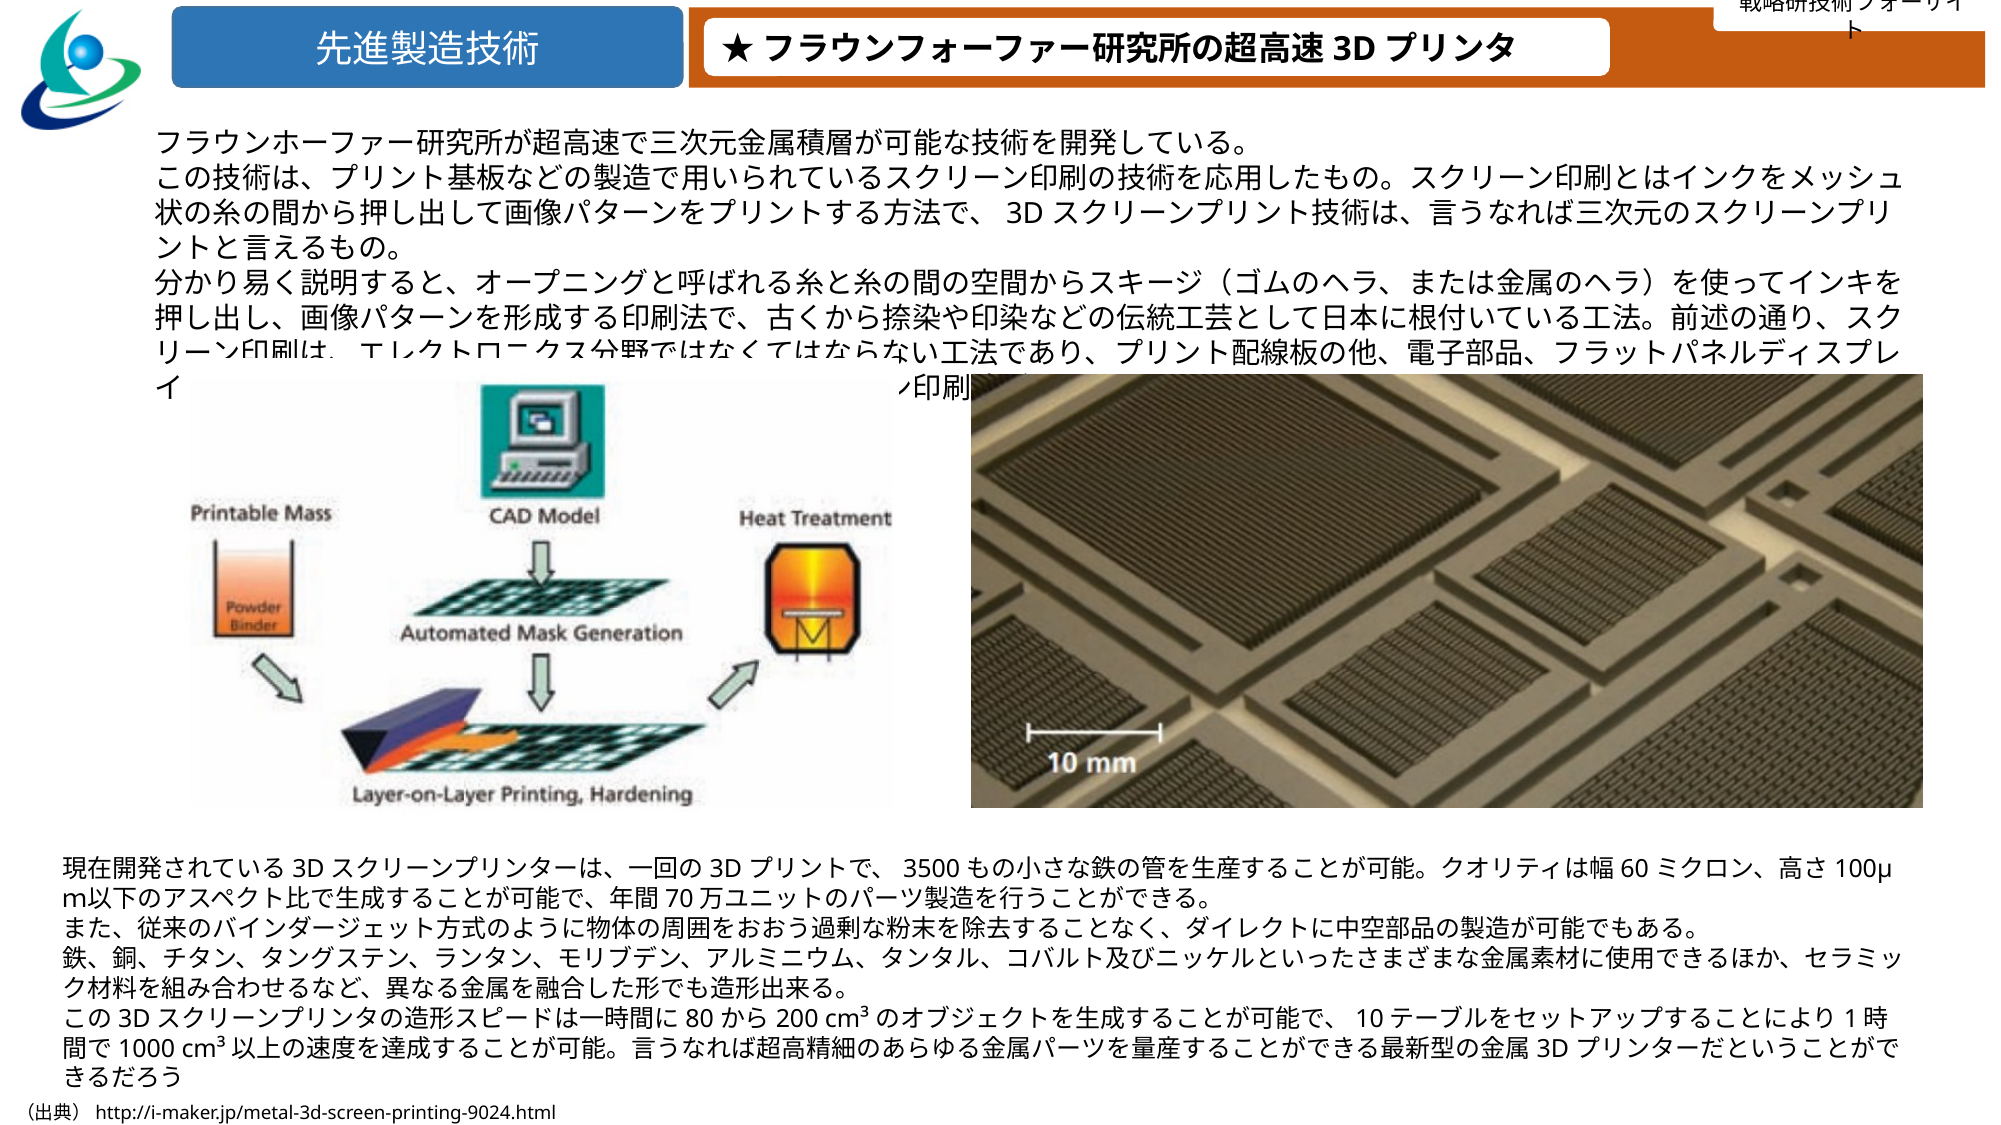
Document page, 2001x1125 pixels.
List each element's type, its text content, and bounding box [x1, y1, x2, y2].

text_box フラウンホーファー研究所が超高速で三次元金属積層が可能な技術を開発している。 この技術は、プリント基板などの製造で用いられているスクリーン印刷の技術を応用したもの。スクリーン印刷とはインクをメッシュ状の糸の間から押し出して画像パターンをプリントする方法で、3Dスクリーンプリント技術は、言うなれば三次元のスクリーンプリントと言えるもの。 分かり易く説明すると、オープニングと呼ばれる糸と糸の間の空間からスキージ（ゴムのヘラ、または金属のヘラ）を使ってインキを押し出し、画像パターンを形成する印刷法で、古くから捺染や印染などの伝統工芸として日本に根付いている工法。前述の通り、スクリーン印刷は、エレクトロニクス分野ではなくてはならない工法であり、プリント配線板の他、電子部品、フラットパネルディスプレイ、自動車メーターなどを製造する工程には、スクリーン印刷法が用いられている。 [139, 117, 1923, 412]
text_box 先進製造技術 [171, 6, 684, 88]
picture [184, 358, 899, 825]
text_box ★フラウンフォーファー研究所の超高速3Dプリンタ [702, 16, 1611, 78]
text_box [688, 6, 1986, 89]
picture [971, 374, 1923, 808]
text_box 戦略研技術フォーサイト [1712, 0, 1997, 33]
text_box （出典）http://i-maker.jp/metal-3d-screen-printing-9024.html [1, 1093, 571, 1125]
picture [14, 3, 152, 142]
text_box 現在開発されている3Dスクリーンプリンターは、一回の3Dプリントで、3500もの小さな鉄の管を生産することが可能。クオリティは幅60ミクロン、高さ100μｍ以下のアスペクト比で生成することが可能で、年間70万ユニットのパーツ製造を行うことができる。 また、従来のバインダージェット方式のように物体の周囲をおおう過剰な粉末を除去することなく、ダイレクトに中空部品の製造が可能でもある。 鉄、銅、チタン、タングステン、ランタン、モリブデン、アルミニウム、タンタル、コバルト及びニッケルといったさまざまな金属素材に使用できるほか、セラミック材料を組み合わせるなど、異なる金属を融合した形でも造形出来る。 この3Dスクリーンプリンタの造形スピードは一時間に80から200 cm³のオブジェクトを生成することが可能で、10テーブルをセットアップすることにより1時間で1000 cm³以上の速度を達成することが可能。言うなれば超高精細のあらゆる金属パーツを量産することができる最新型の金属3Dプリンターだということができるだろう [47, 845, 1923, 1100]
